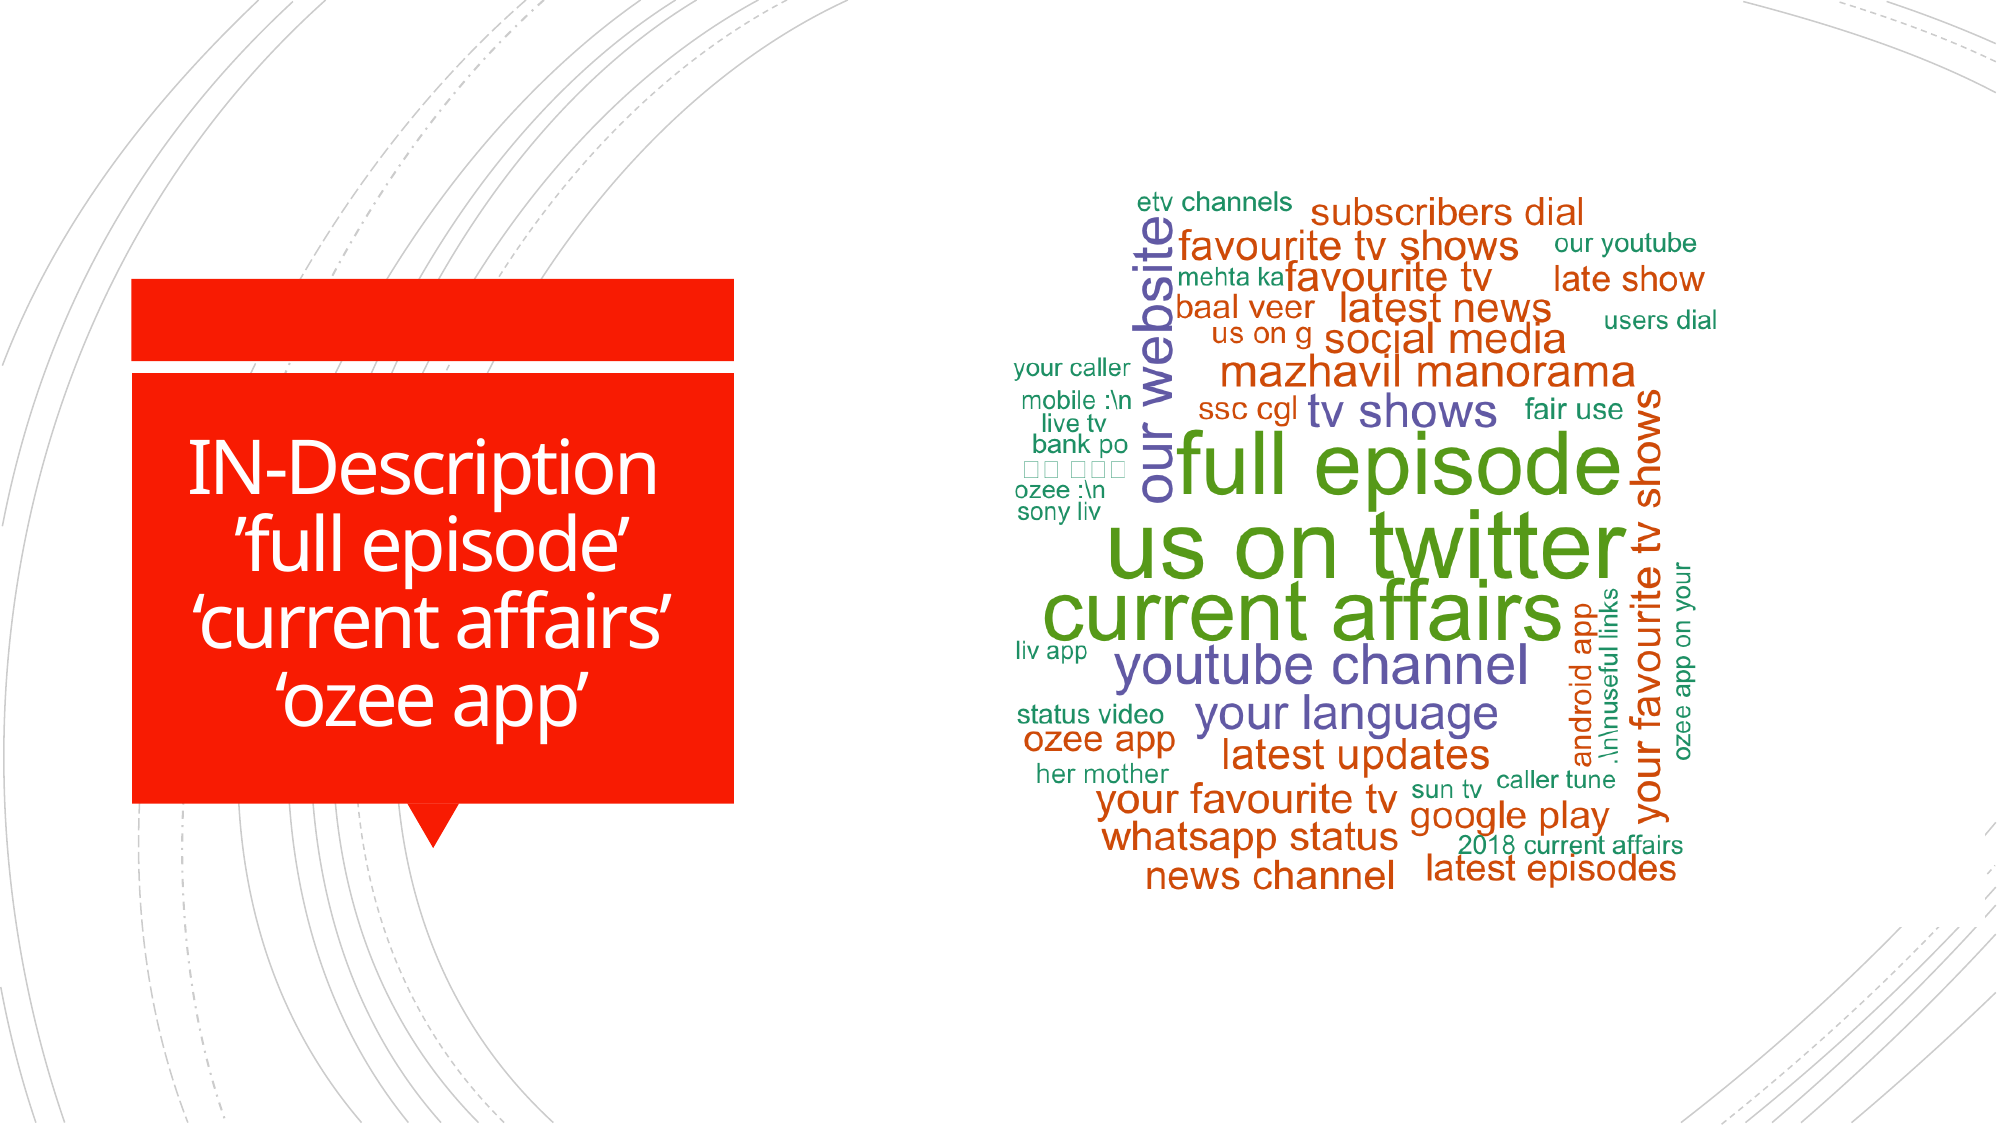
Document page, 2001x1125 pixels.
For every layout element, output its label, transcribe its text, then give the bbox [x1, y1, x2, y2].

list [745, 160, 1985, 927]
title IN-Description ’full episode’ ‘current affairs’ ‘ozee app’ [145, 385, 720, 789]
